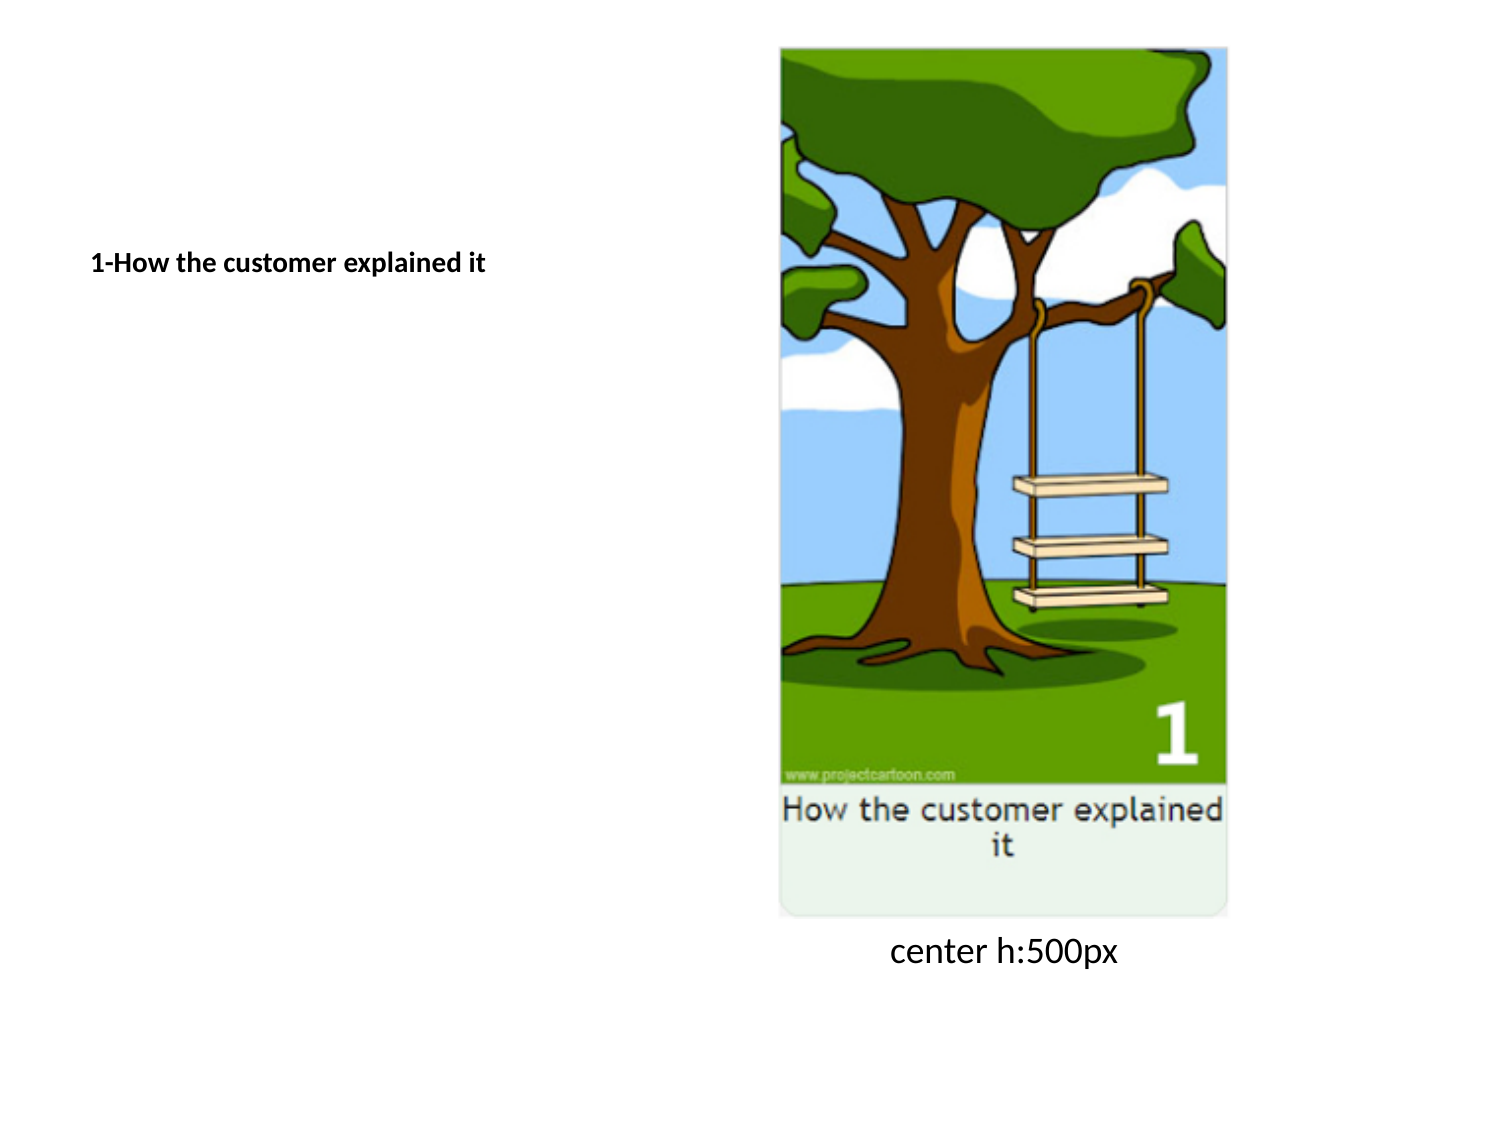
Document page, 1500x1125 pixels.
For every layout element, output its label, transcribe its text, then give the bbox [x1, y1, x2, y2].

list 1-How the customer explained it [75, 235, 569, 1005]
text_box center h:500px [585, 918, 1423, 1003]
picture [776, 43, 1232, 919]
